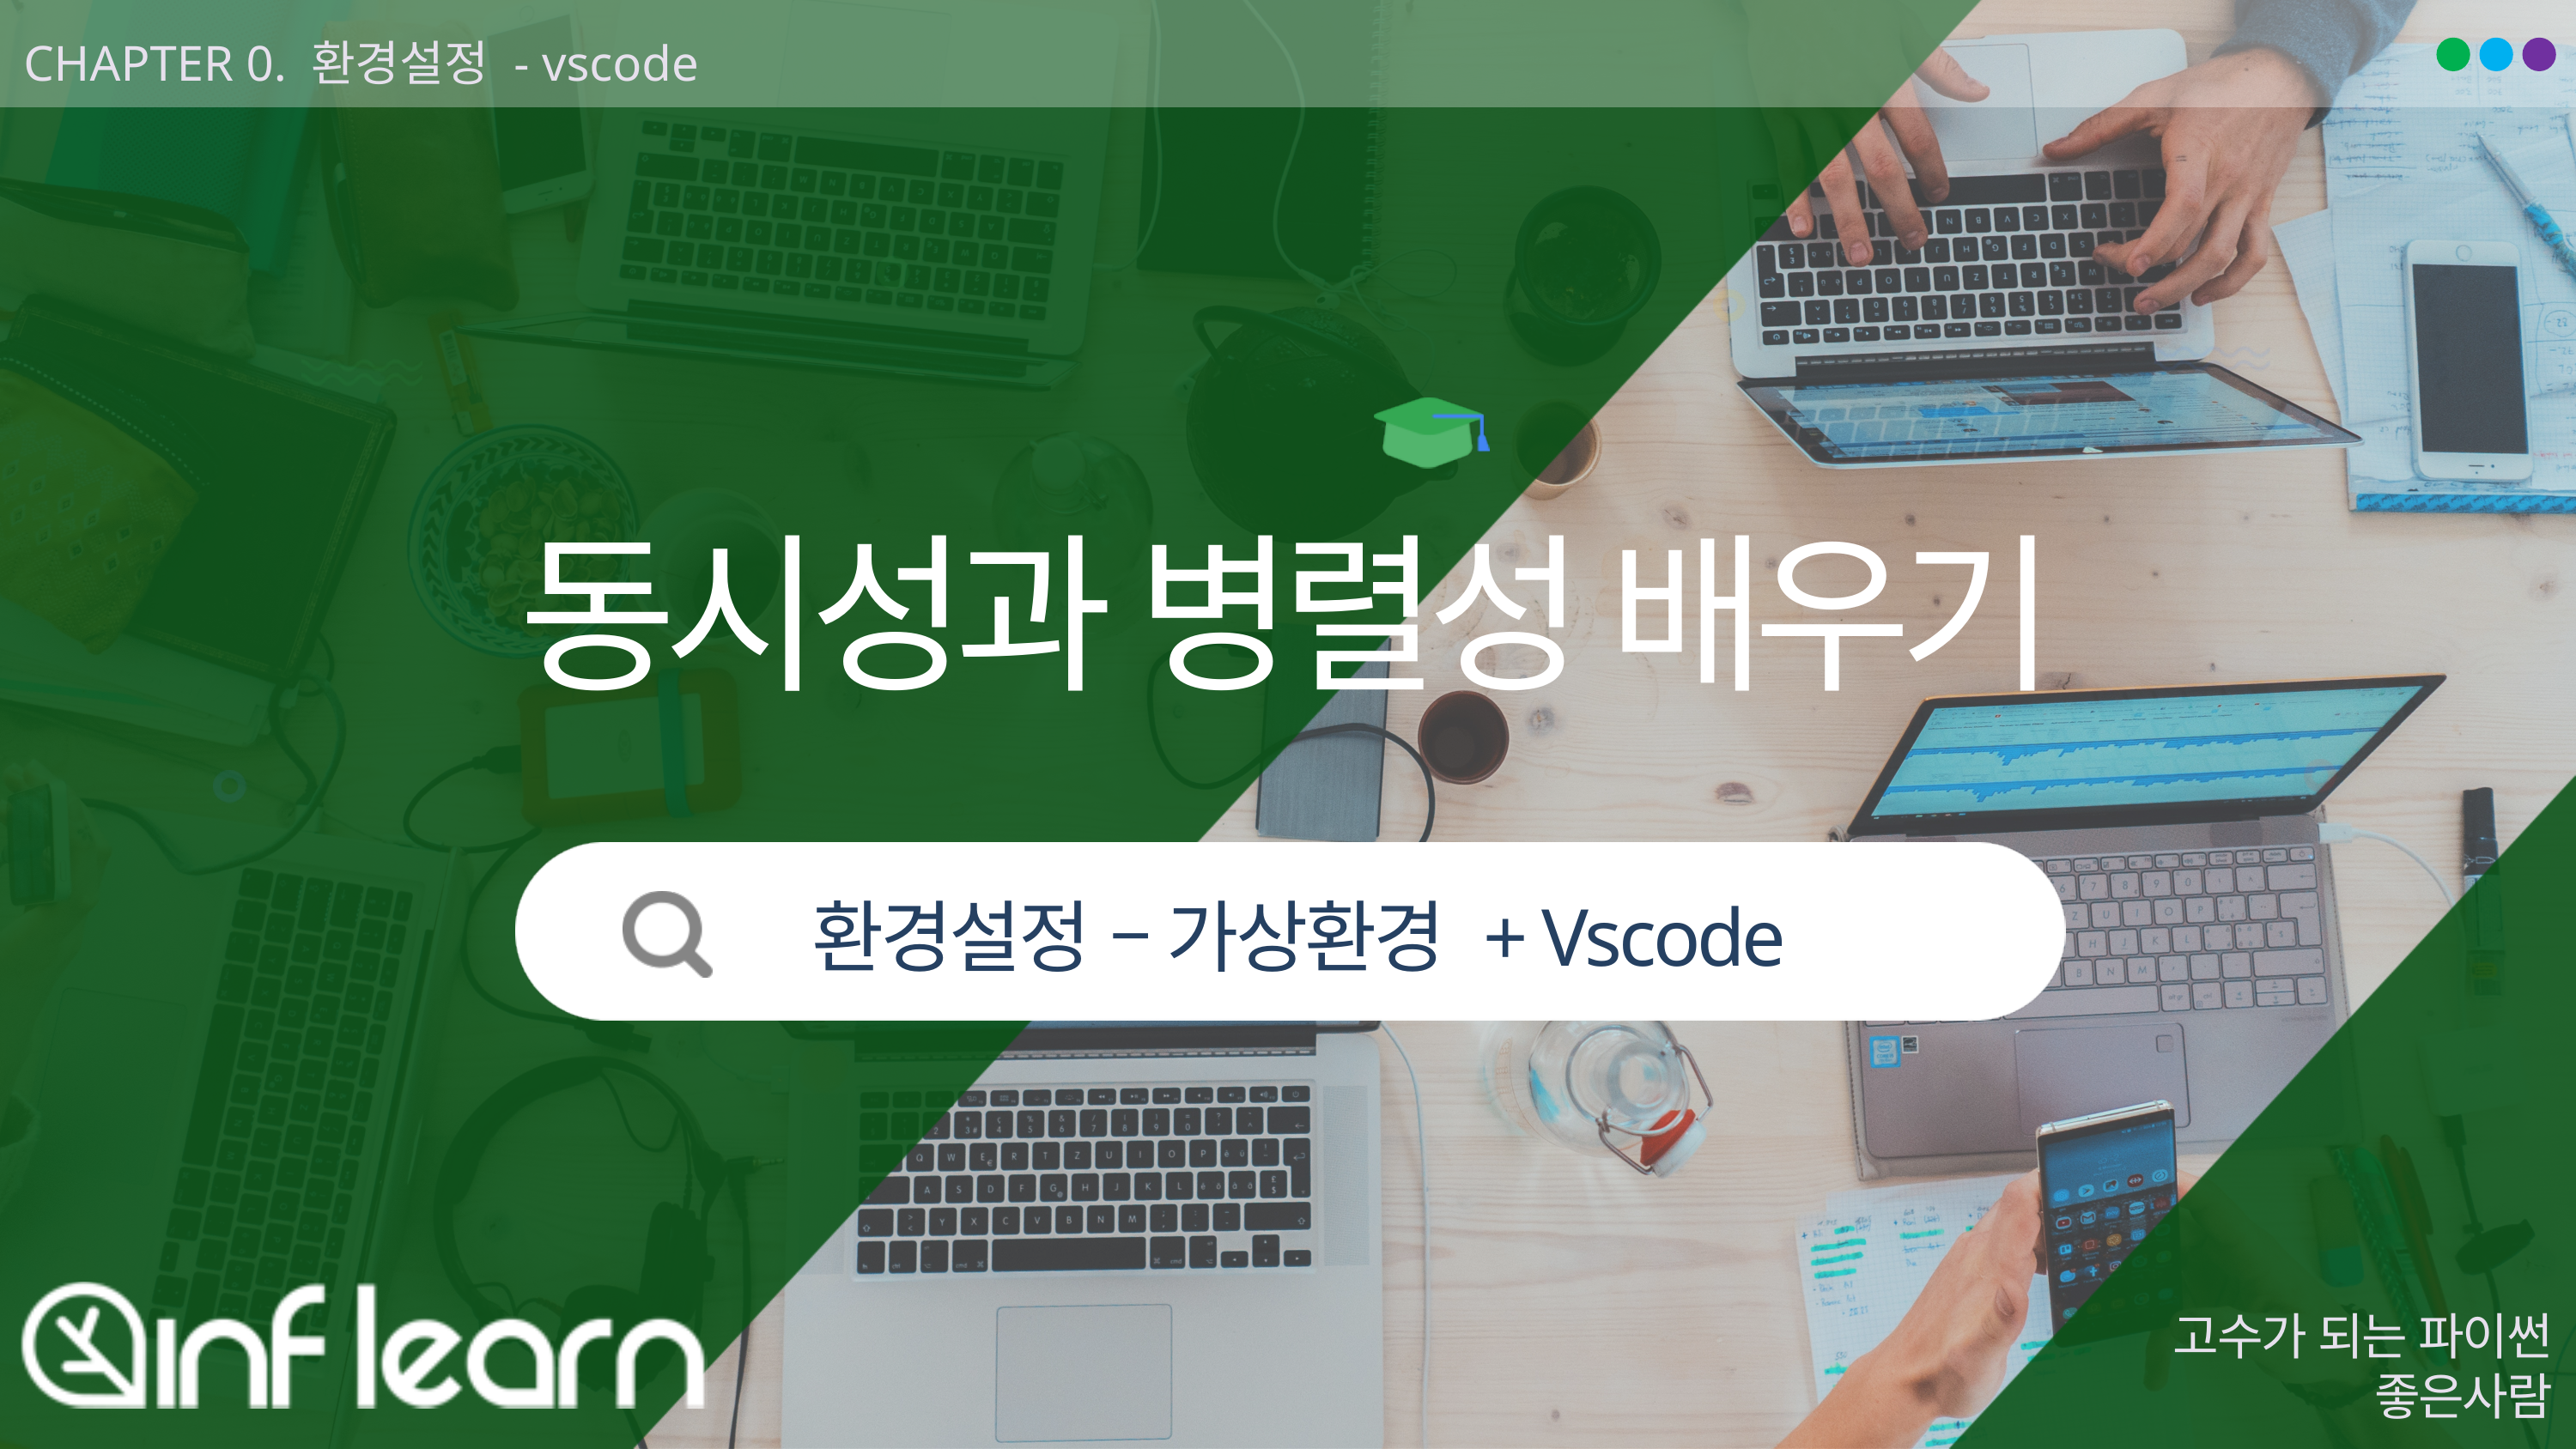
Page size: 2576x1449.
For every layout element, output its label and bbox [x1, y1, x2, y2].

picture [0, 0, 2576, 1449]
text_box [213, 256, 2337, 804]
text_box [1373, 397, 1490, 469]
text_box [622, 891, 713, 978]
